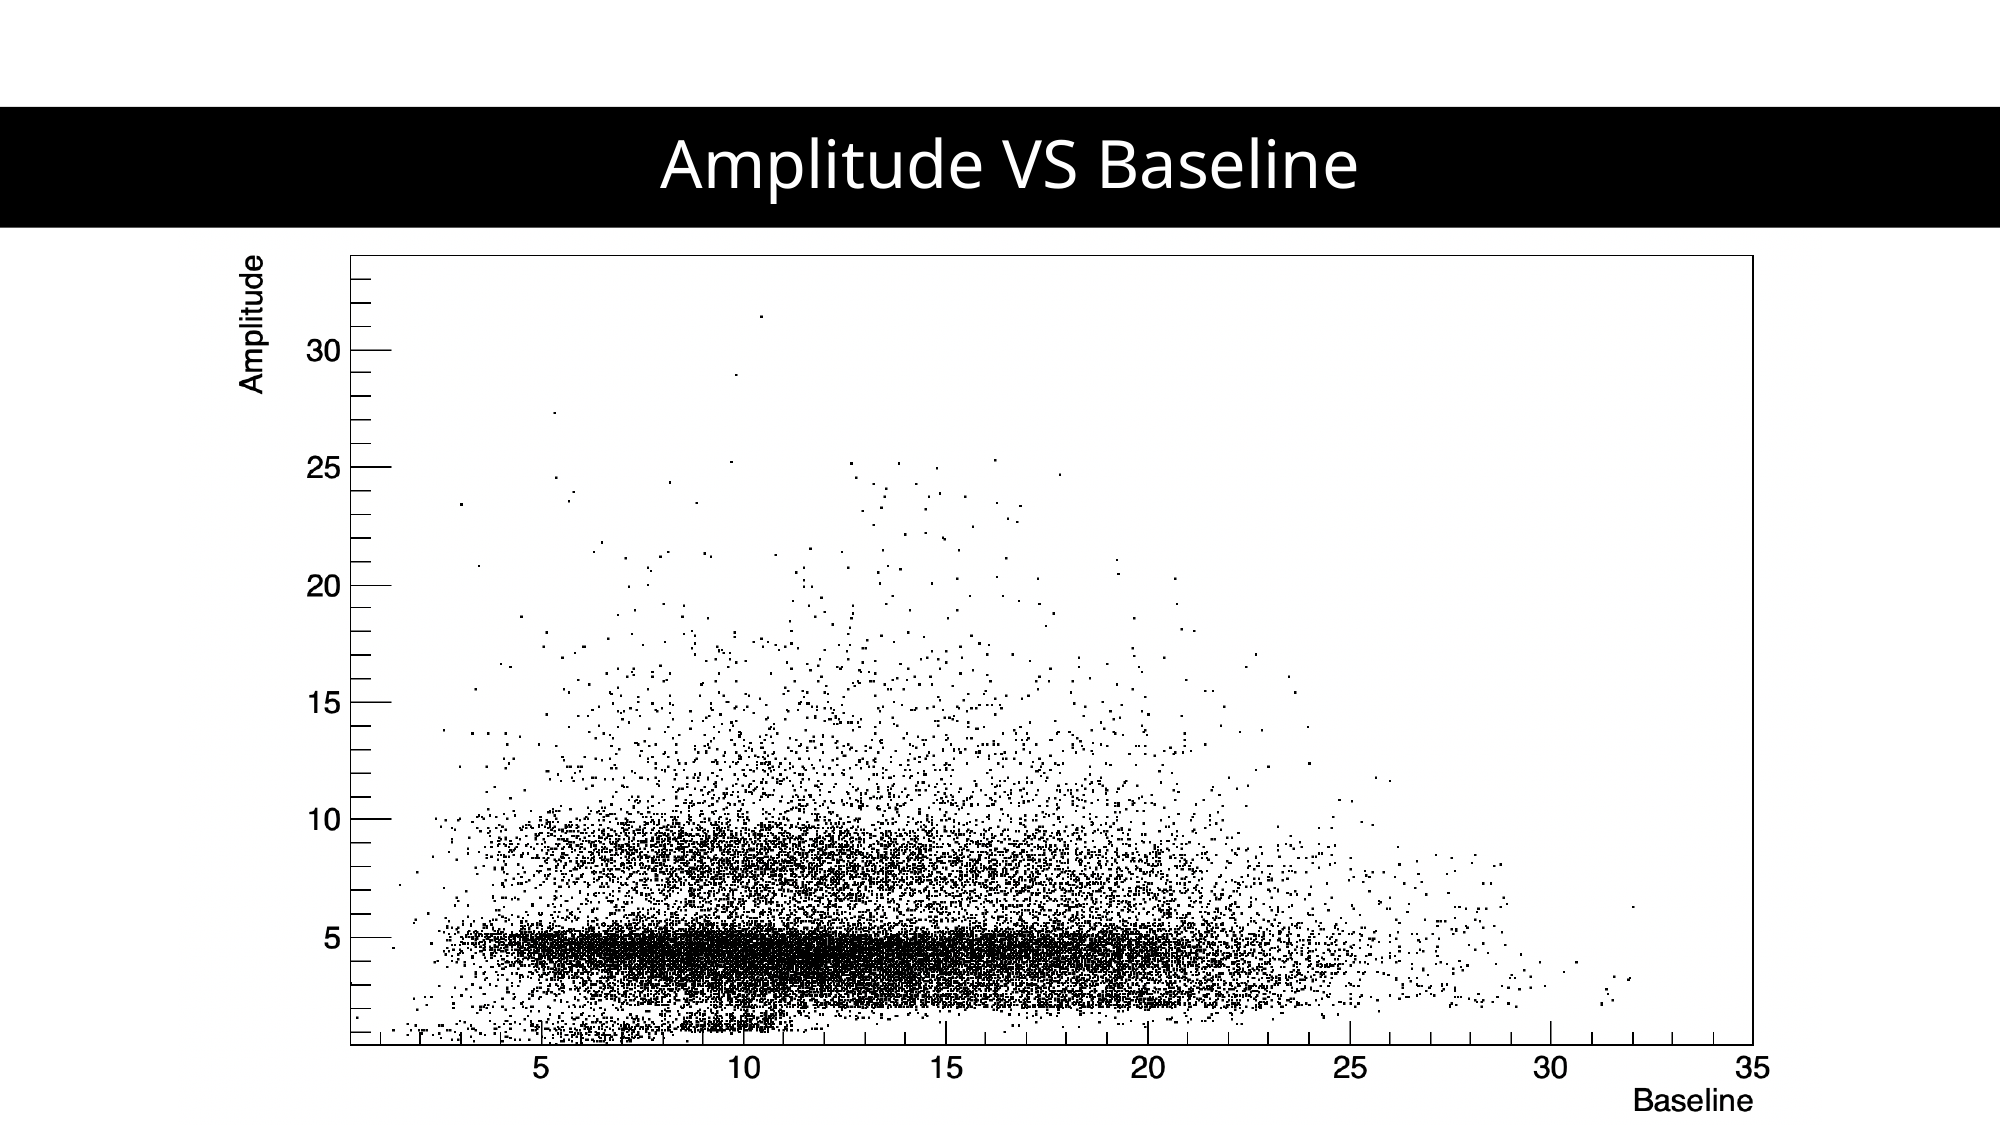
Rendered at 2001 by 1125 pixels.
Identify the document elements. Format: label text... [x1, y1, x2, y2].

title Amplitude VS Baseline [91, 105, 1931, 228]
text_box [0, 106, 2000, 229]
picture [178, 229, 1822, 1125]
